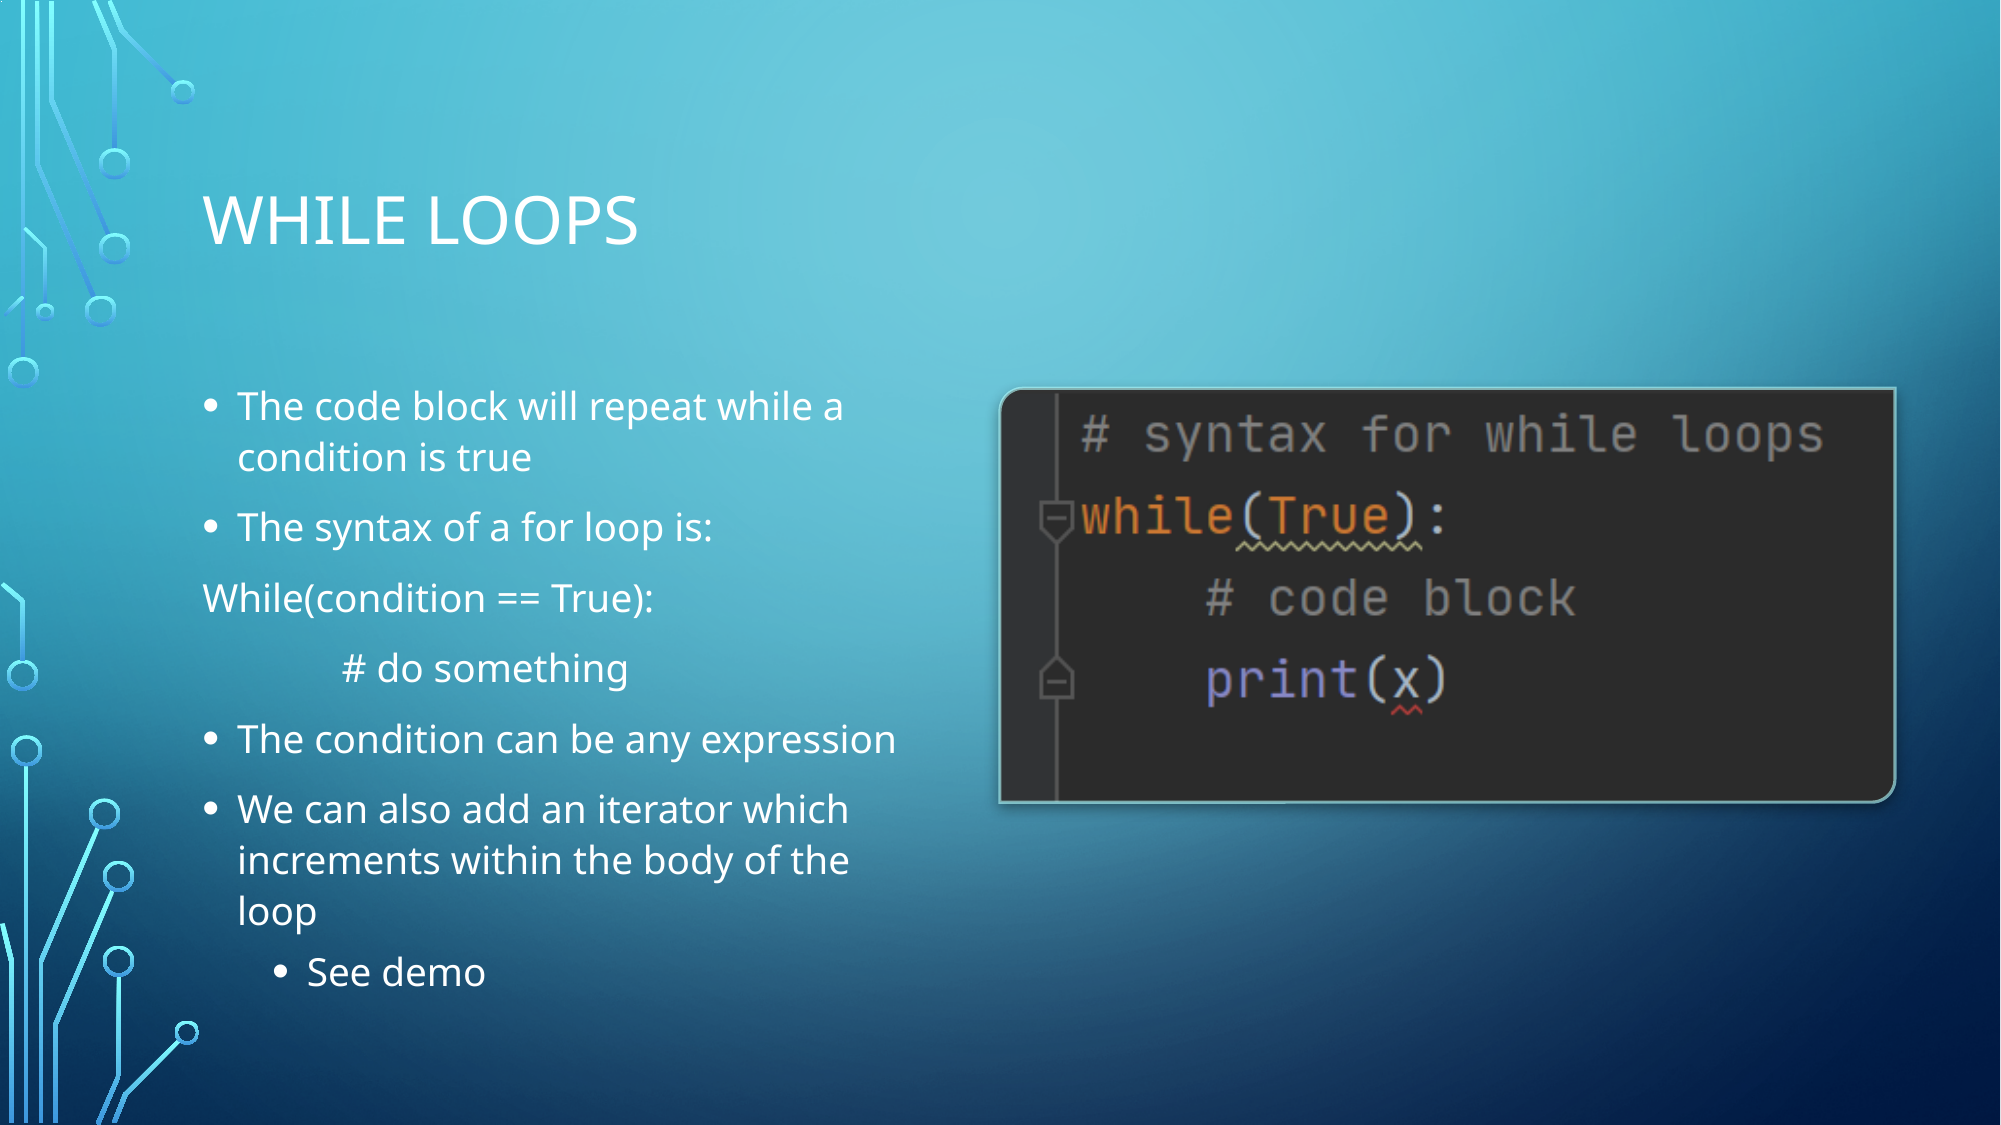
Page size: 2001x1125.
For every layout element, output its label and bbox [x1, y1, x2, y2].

text_box [0, 0, 201, 1125]
picture [201, 0, 2000, 1125]
